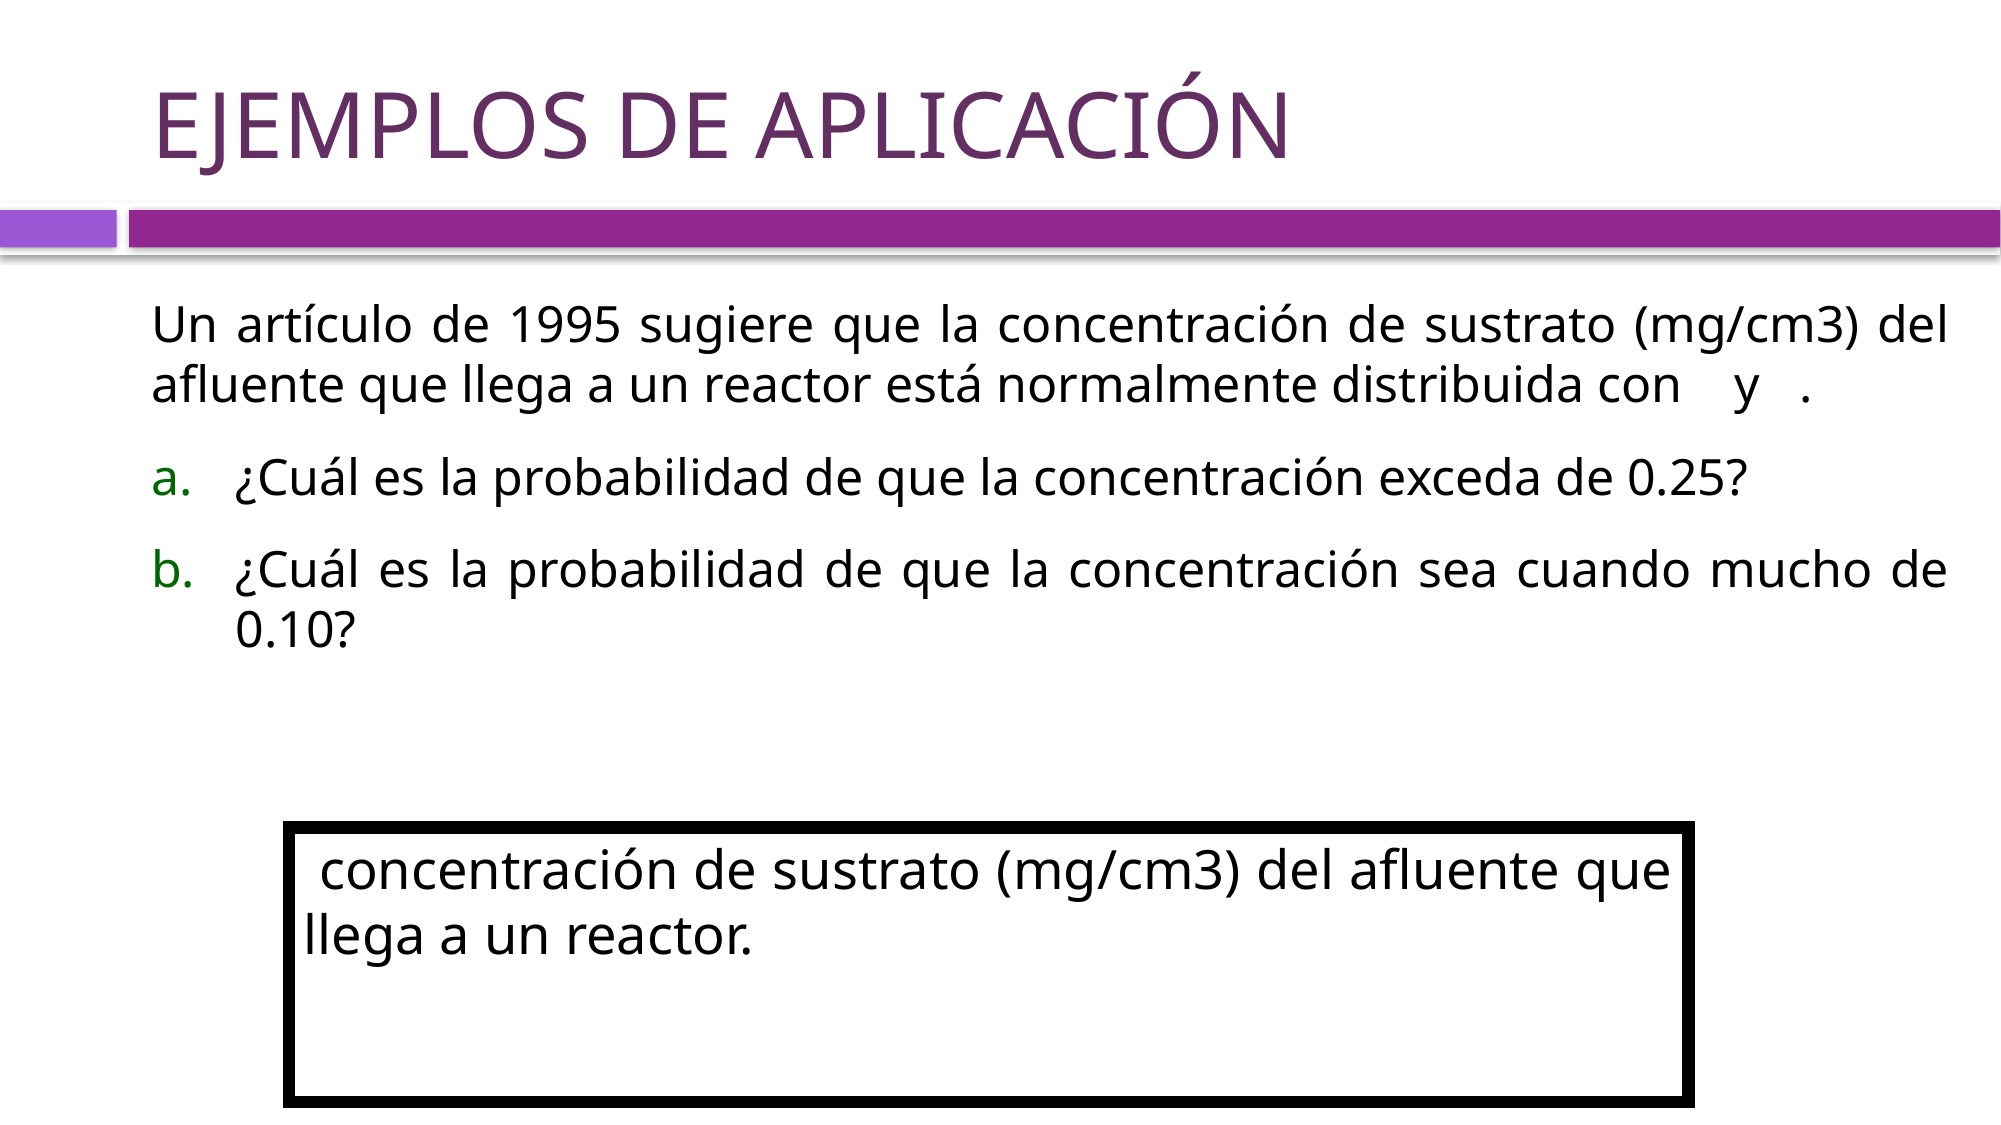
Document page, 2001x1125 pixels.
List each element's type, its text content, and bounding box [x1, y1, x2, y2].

title Ejemplos de aplicación [136, 40, 1920, 203]
